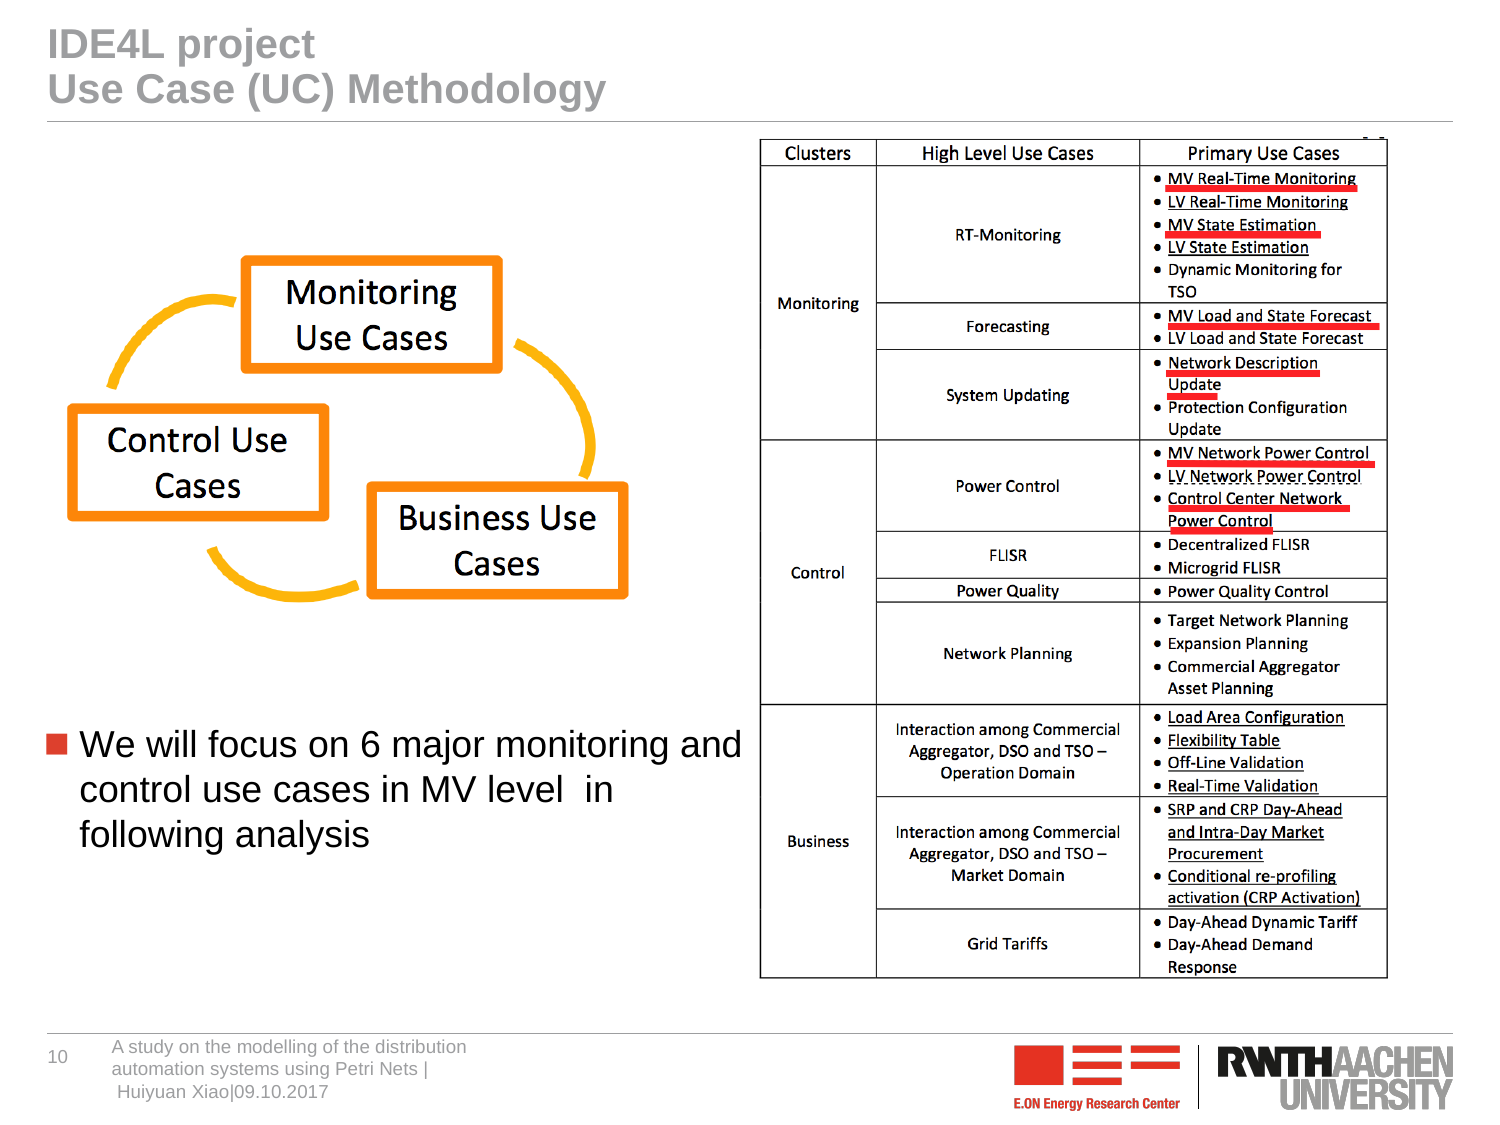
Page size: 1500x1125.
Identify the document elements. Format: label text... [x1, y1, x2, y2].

picture [1218, 1046, 1453, 1111]
list We will focus on 6 major monitoring and control use cases in MV level in following analysis [43, 719, 744, 872]
picture [744, 137, 1478, 1025]
picture [1013, 1045, 1180, 1112]
picture [49, 226, 635, 635]
title IDE4L project Use Case (UC) Methodology [47, 23, 1453, 113]
